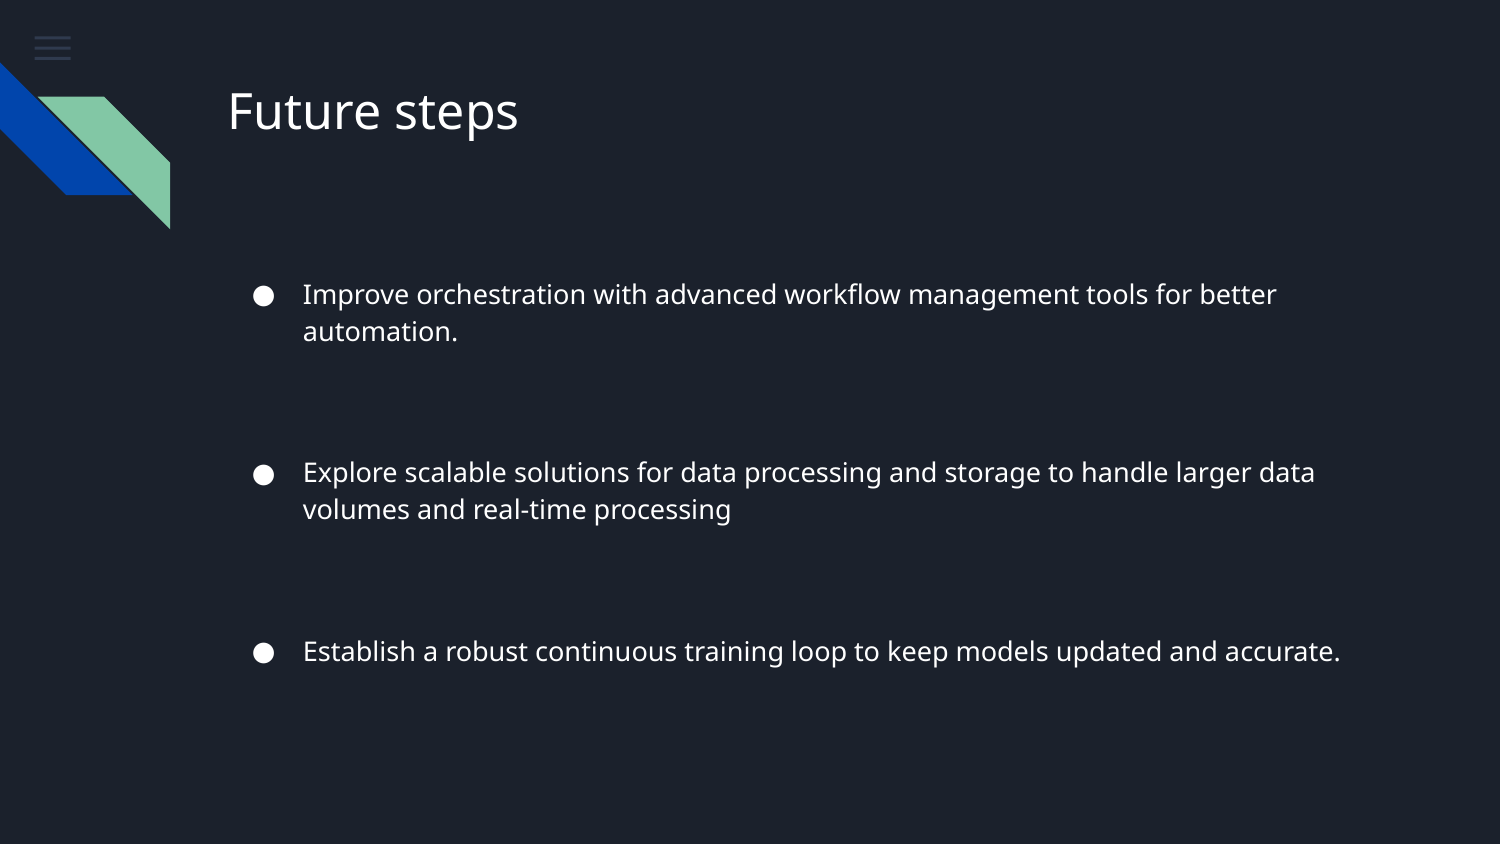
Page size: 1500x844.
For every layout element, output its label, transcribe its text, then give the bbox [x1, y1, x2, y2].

list Improve orchestration with advanced workflow management tools for better automation. Explore scalable solutions for data processing and storage to handle larger data volumes and real-time processing Establish a robust continuous training loop to keep models updated and accurate. [212, 257, 1368, 735]
title Future steps [212, 64, 1368, 215]
